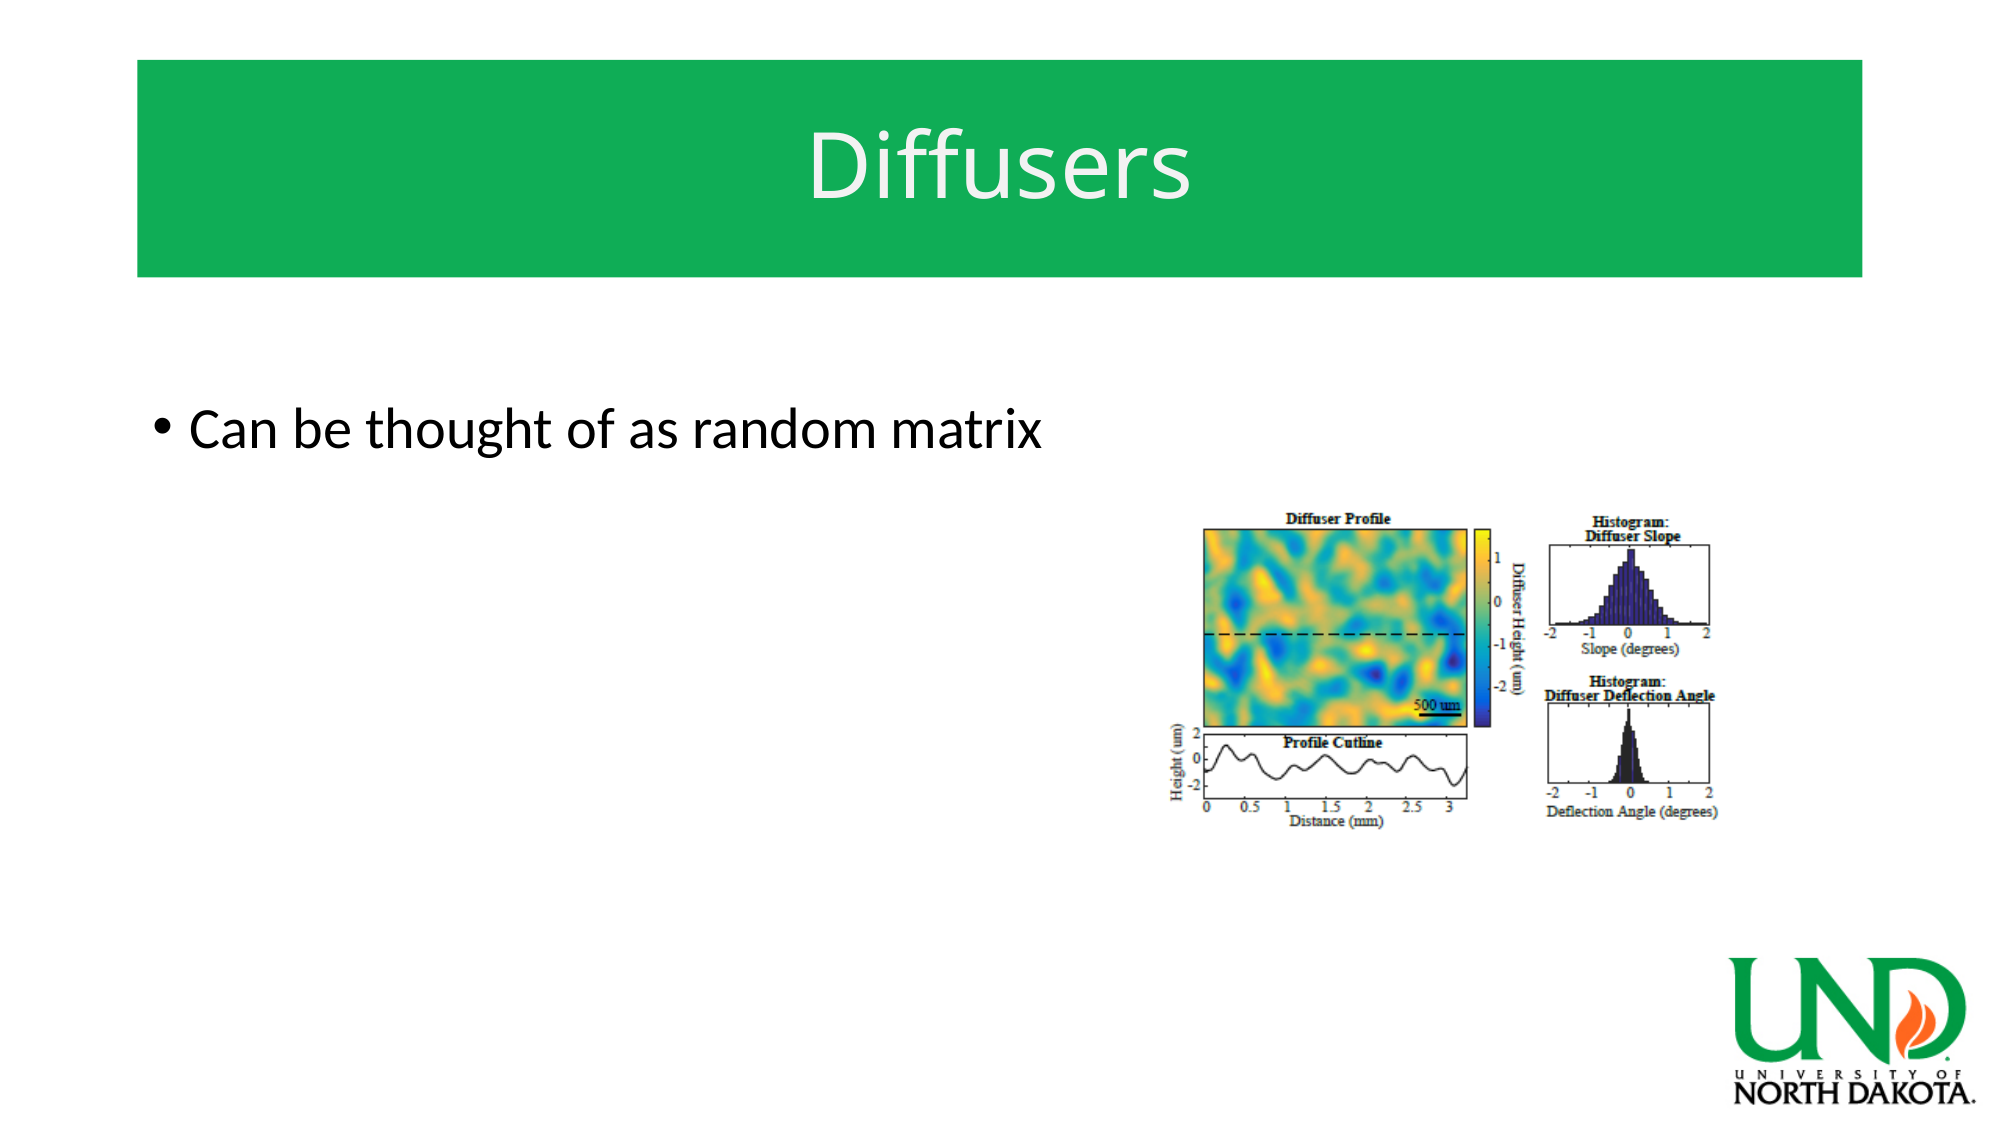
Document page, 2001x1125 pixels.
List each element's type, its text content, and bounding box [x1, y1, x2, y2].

title Diffusers [137, 59, 1863, 278]
picture [1119, 471, 1787, 842]
list Can be thought of as random matrix [137, 299, 1863, 1014]
picture [1697, 933, 2000, 1125]
